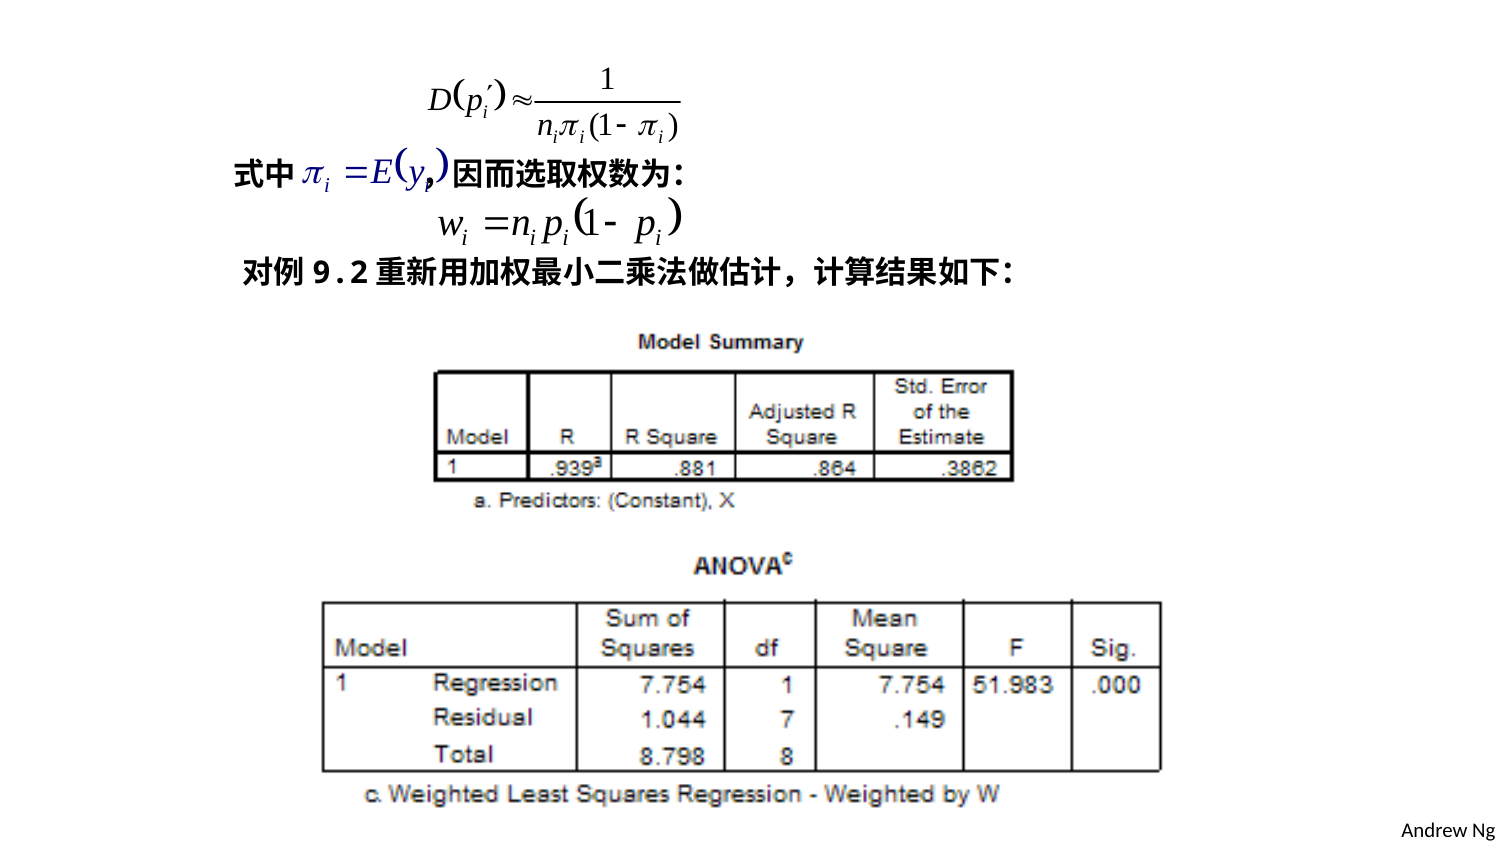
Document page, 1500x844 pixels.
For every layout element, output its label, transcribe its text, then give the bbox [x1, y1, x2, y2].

picture [413, 305, 1105, 529]
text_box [218, 146, 839, 201]
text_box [430, 195, 683, 254]
picture [297, 538, 1229, 830]
text_box 对例9.2重新用加权最小二乘法做估计，计算结果如下： [227, 244, 1061, 297]
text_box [421, 58, 689, 145]
